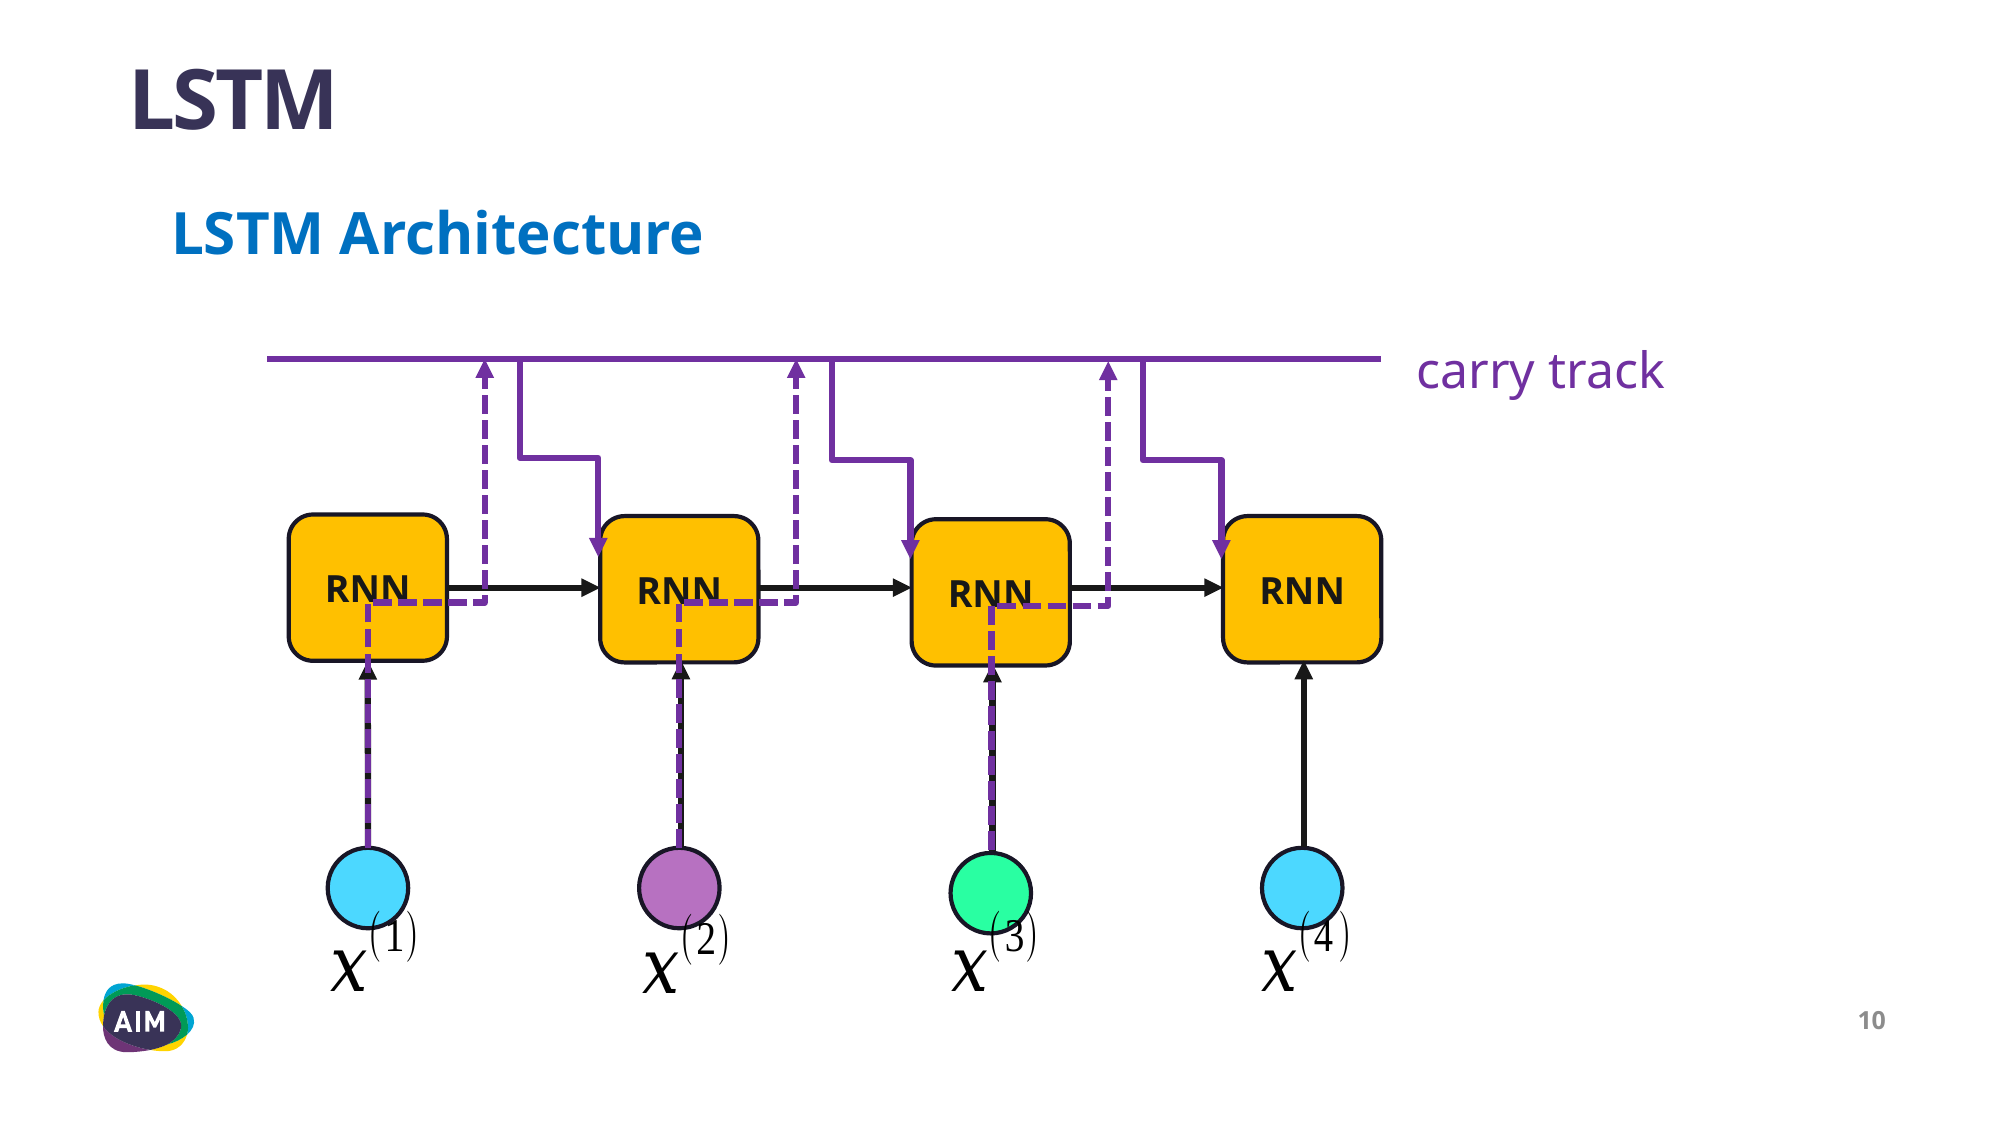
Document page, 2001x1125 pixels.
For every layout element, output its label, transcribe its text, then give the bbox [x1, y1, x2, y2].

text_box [772, 420, 971, 500]
text_box RNN [286, 512, 450, 543]
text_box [493, 544, 983, 663]
text_box [1259, 845, 1345, 931]
text_box [948, 851, 1034, 936]
text_box RNN [914, 517, 1072, 545]
text_box carry track [1401, 306, 1688, 406]
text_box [805, 546, 1295, 665]
text_box LSTM Architecture [170, 164, 1913, 306]
text_box LSTM [113, 38, 1886, 244]
text_box RNN [1225, 513, 1384, 665]
text_box [325, 846, 411, 931]
slide_number 10 [1762, 992, 1886, 1051]
text_box [637, 845, 722, 931]
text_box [460, 418, 659, 498]
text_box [1083, 420, 1282, 500]
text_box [181, 544, 492, 663]
text_box RNN [601, 513, 761, 543]
